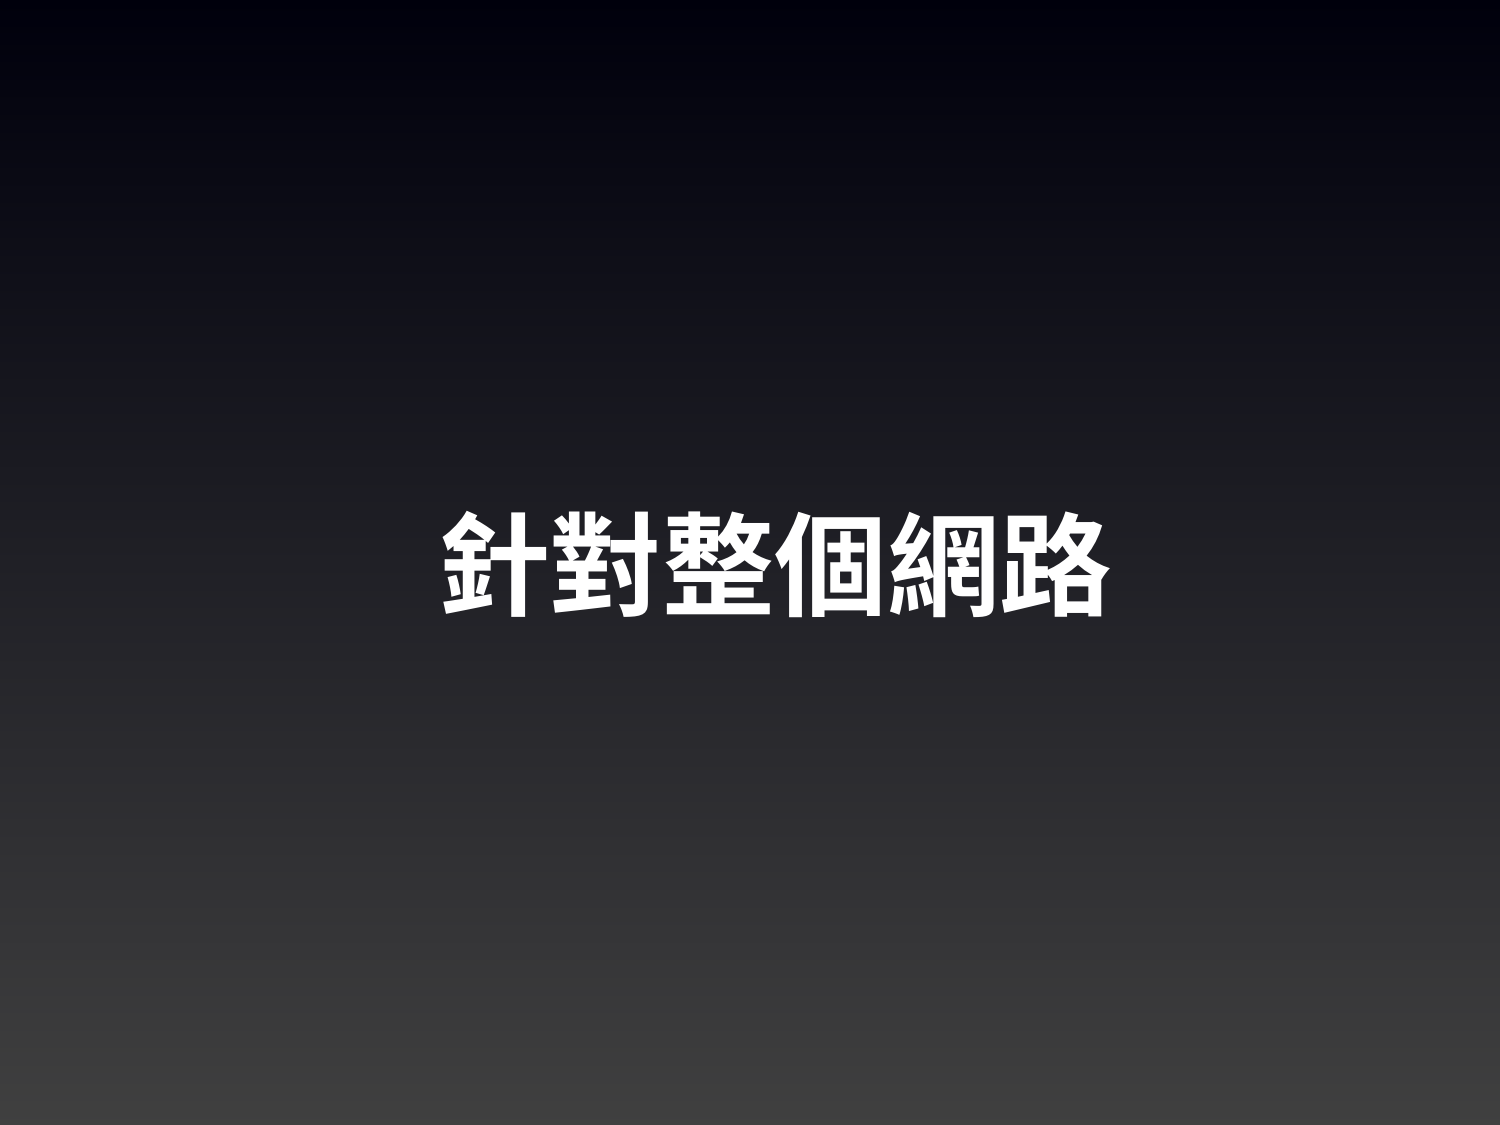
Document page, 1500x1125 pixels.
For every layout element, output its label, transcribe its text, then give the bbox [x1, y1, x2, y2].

text_box 針對整個網路 [137, 487, 1413, 638]
